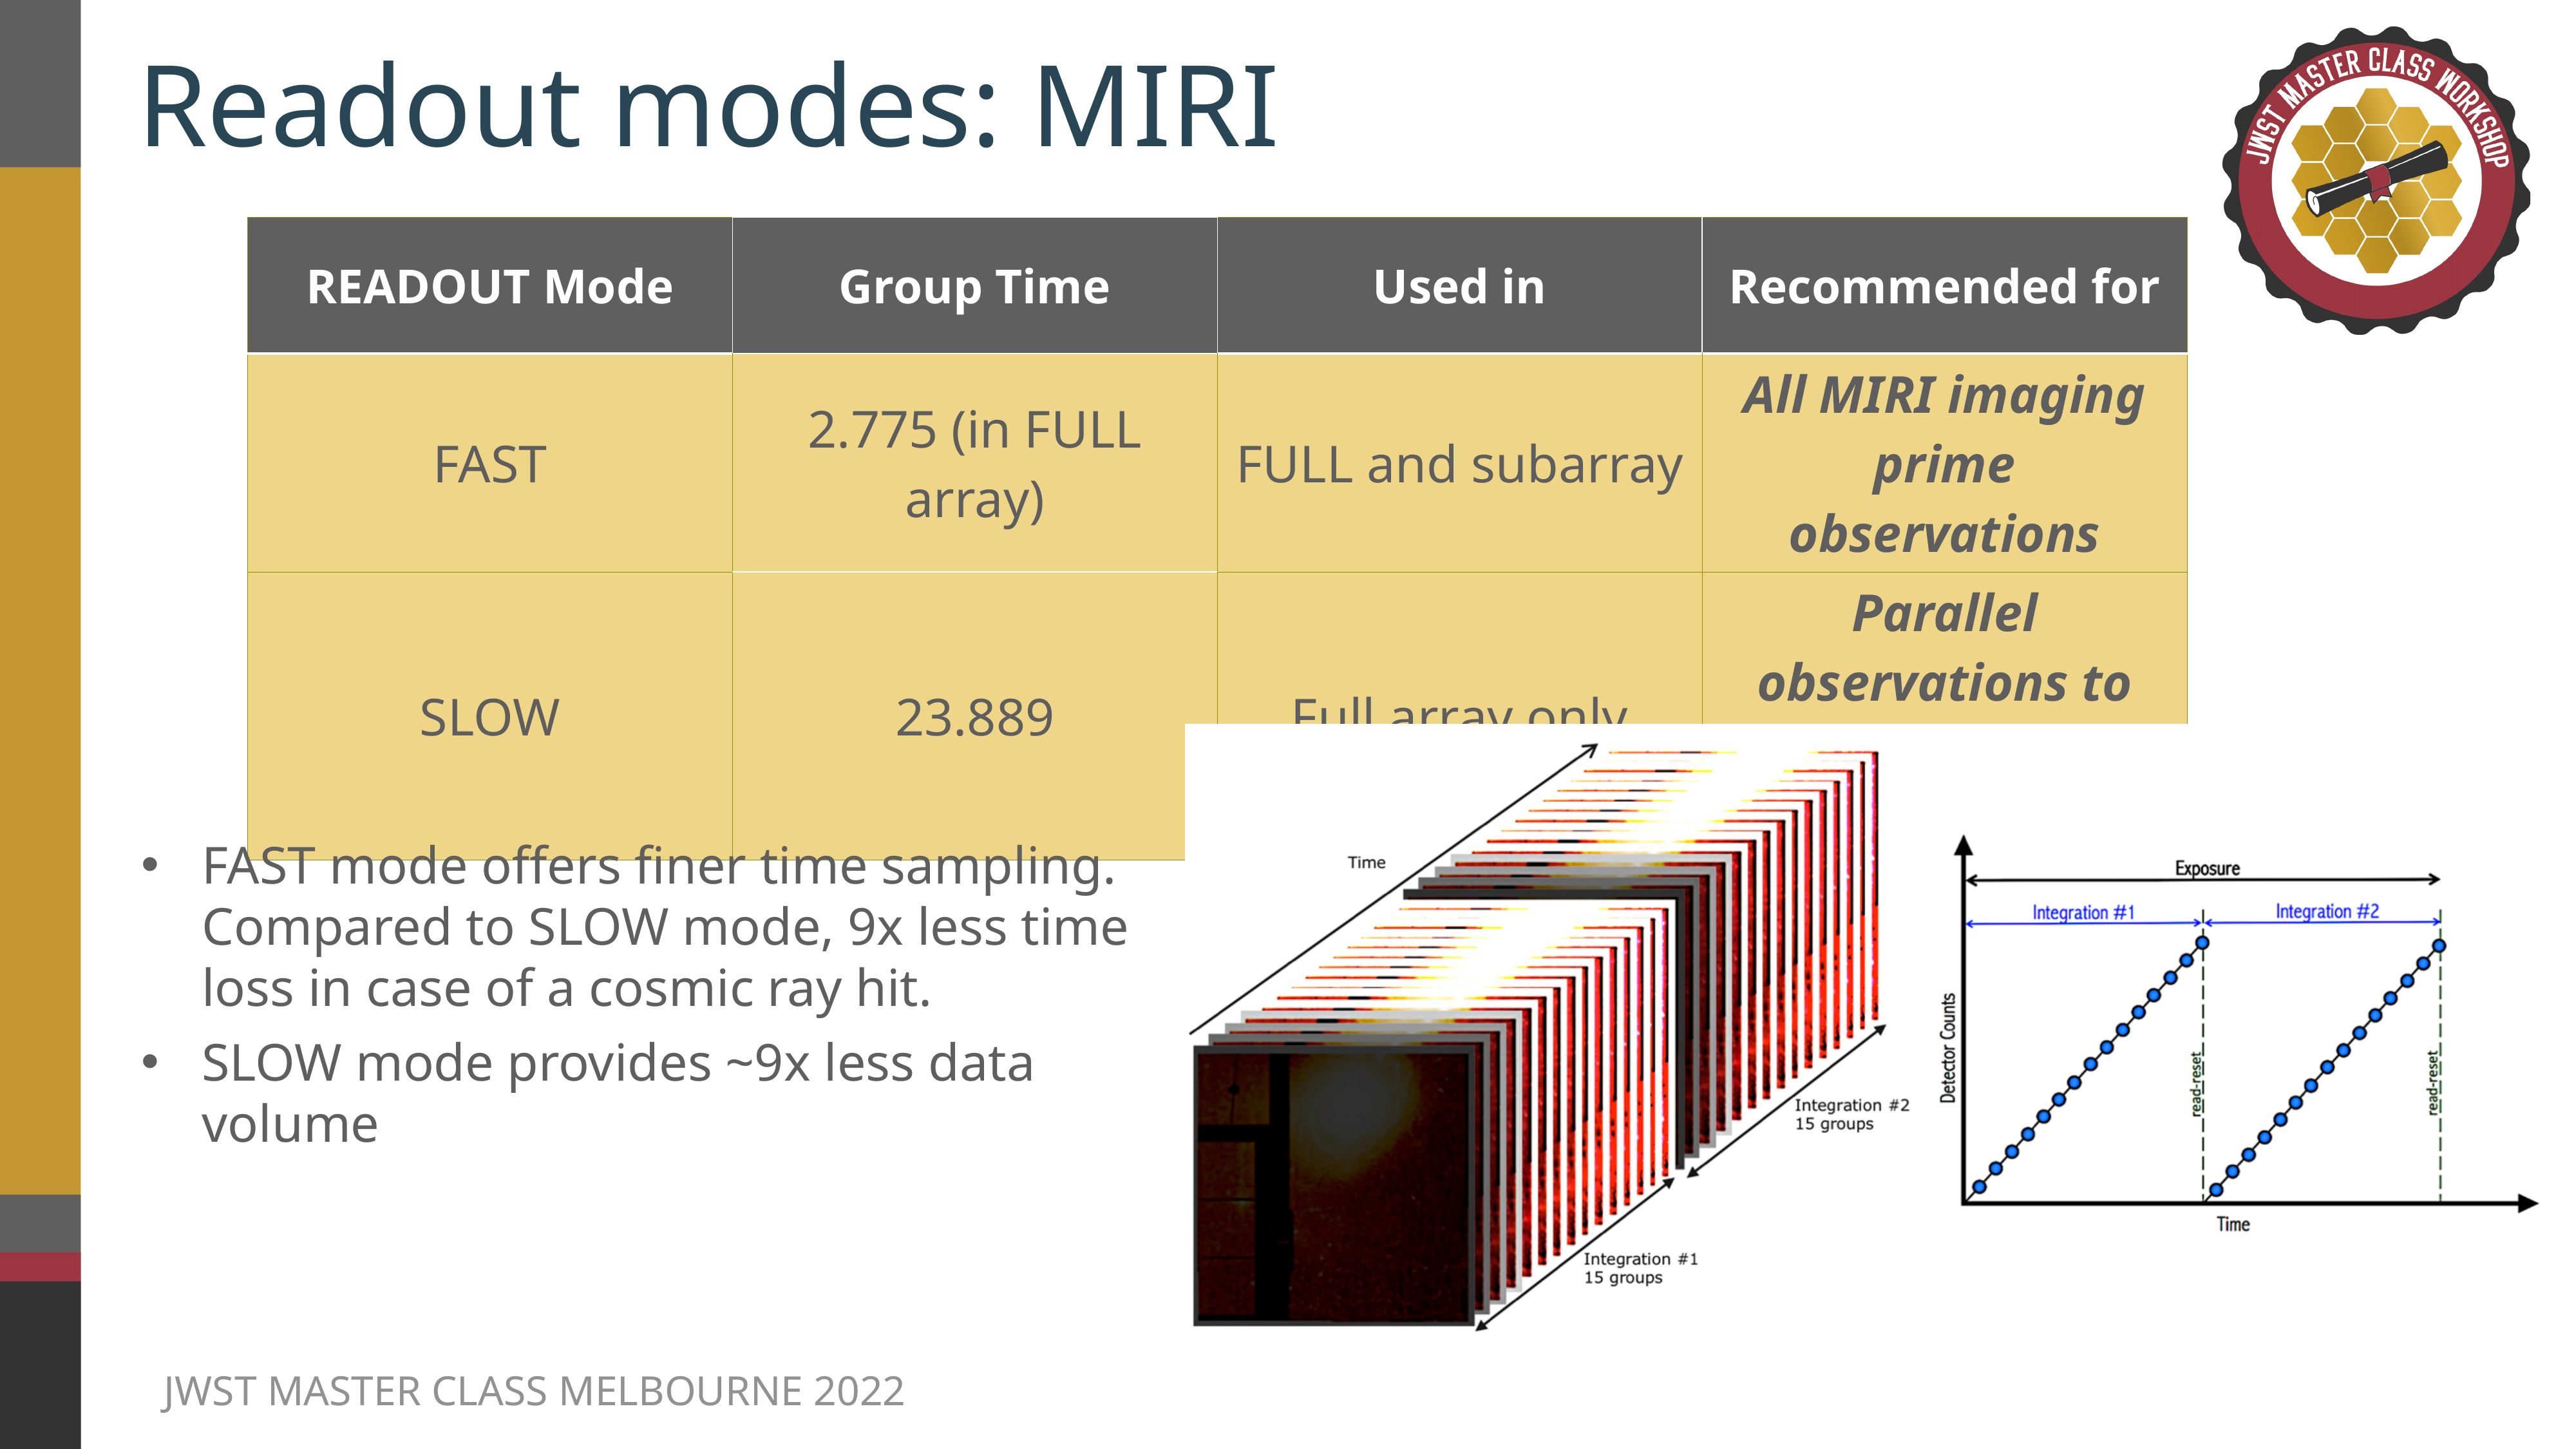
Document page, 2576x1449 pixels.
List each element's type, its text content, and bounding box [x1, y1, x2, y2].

table_cell FULL and subarray [1218, 355, 1702, 572]
table_cell All MIRI imaging prime observations [1703, 355, 2187, 572]
table_cell 23.889 [733, 573, 1217, 860]
table_cell Full array only [1218, 573, 1702, 724]
table_header READOUT Mode [248, 218, 732, 352]
table_header Used in [1218, 218, 1701, 352]
title Readout modes: MIRI [131, 17, 2172, 186]
picture [2222, 26, 2531, 335]
table_cell FAST [248, 355, 732, 572]
table_cell SLOW [248, 573, 732, 828]
table_cell Parallel observations to reduce data volume [1703, 573, 2187, 724]
text_box FAST mode offers finer time sampling. Compared to SLOW mode, 9x less time loss in case of a cosmic ray hit. SLOW mode provides ~9x less data volume [131, 828, 1141, 1157]
picture [1185, 724, 2543, 1335]
table_cell 2.775 (in FULL array) [733, 354, 1217, 571]
table_header Recommended for [1703, 218, 2187, 352]
table_header Group Time [733, 218, 1217, 353]
